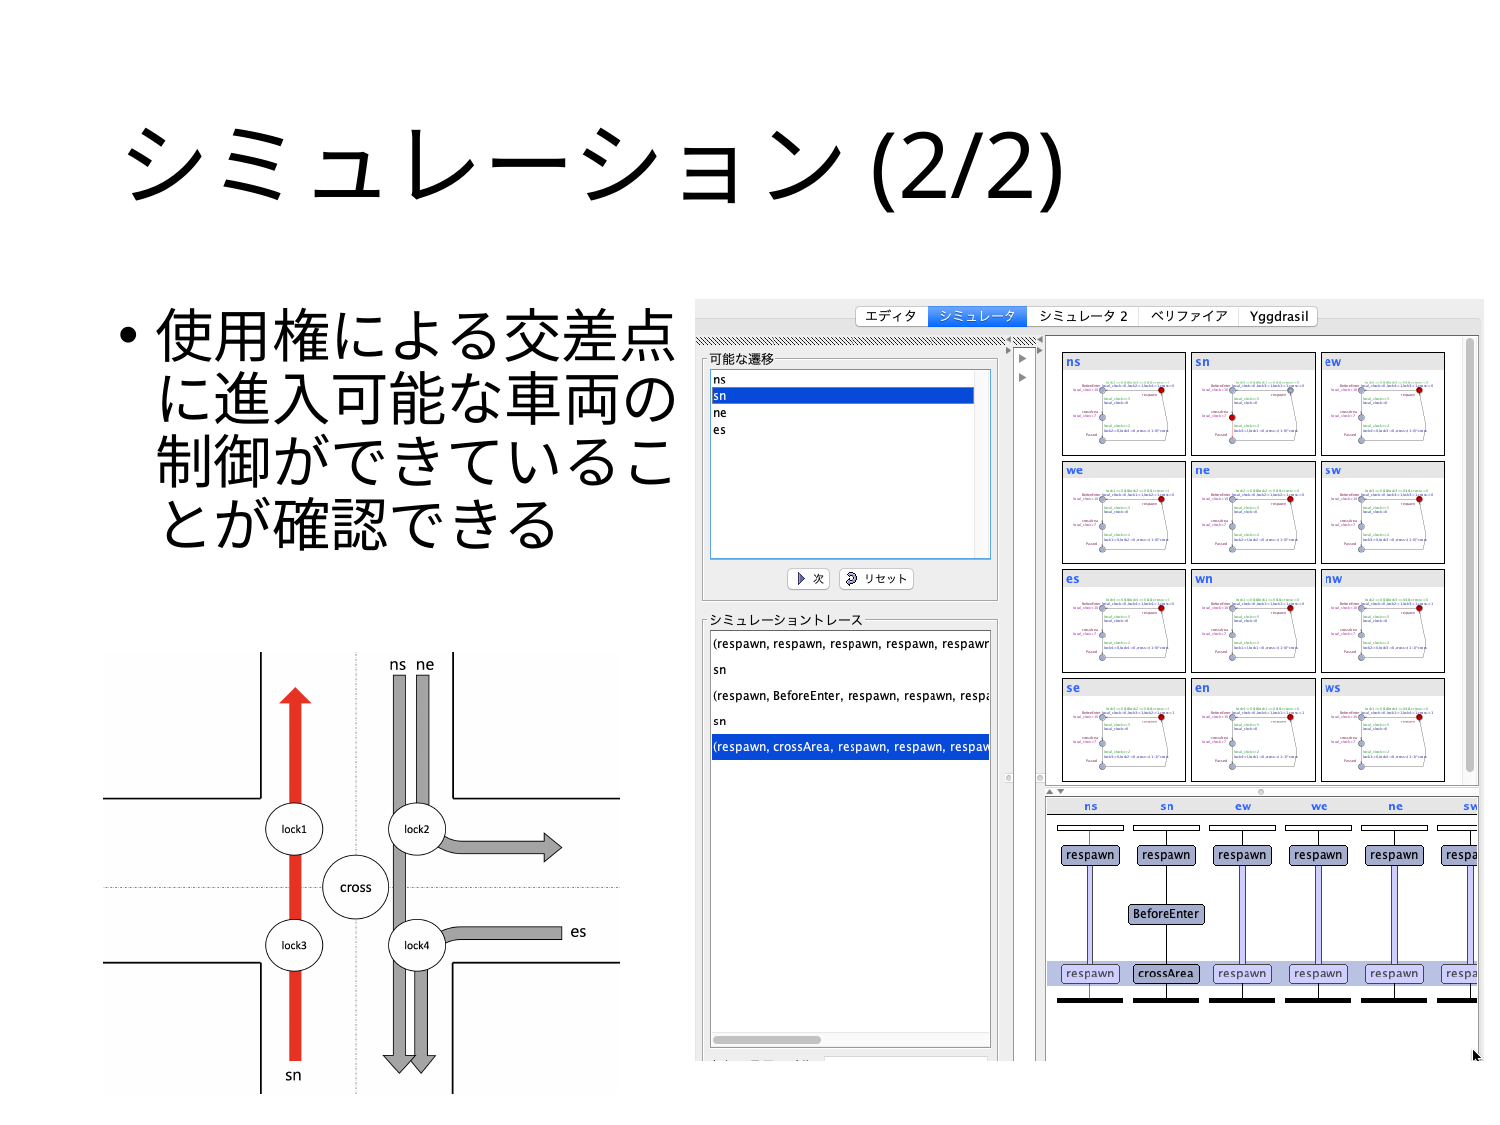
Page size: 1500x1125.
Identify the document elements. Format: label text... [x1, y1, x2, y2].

picture [103, 652, 620, 1094]
title シミュレーション(2/2) [103, 59, 1397, 278]
picture [695, 299, 1484, 1061]
list 使用権による交差点に進入可能な車両の制御ができていることが確認できる [103, 299, 695, 653]
